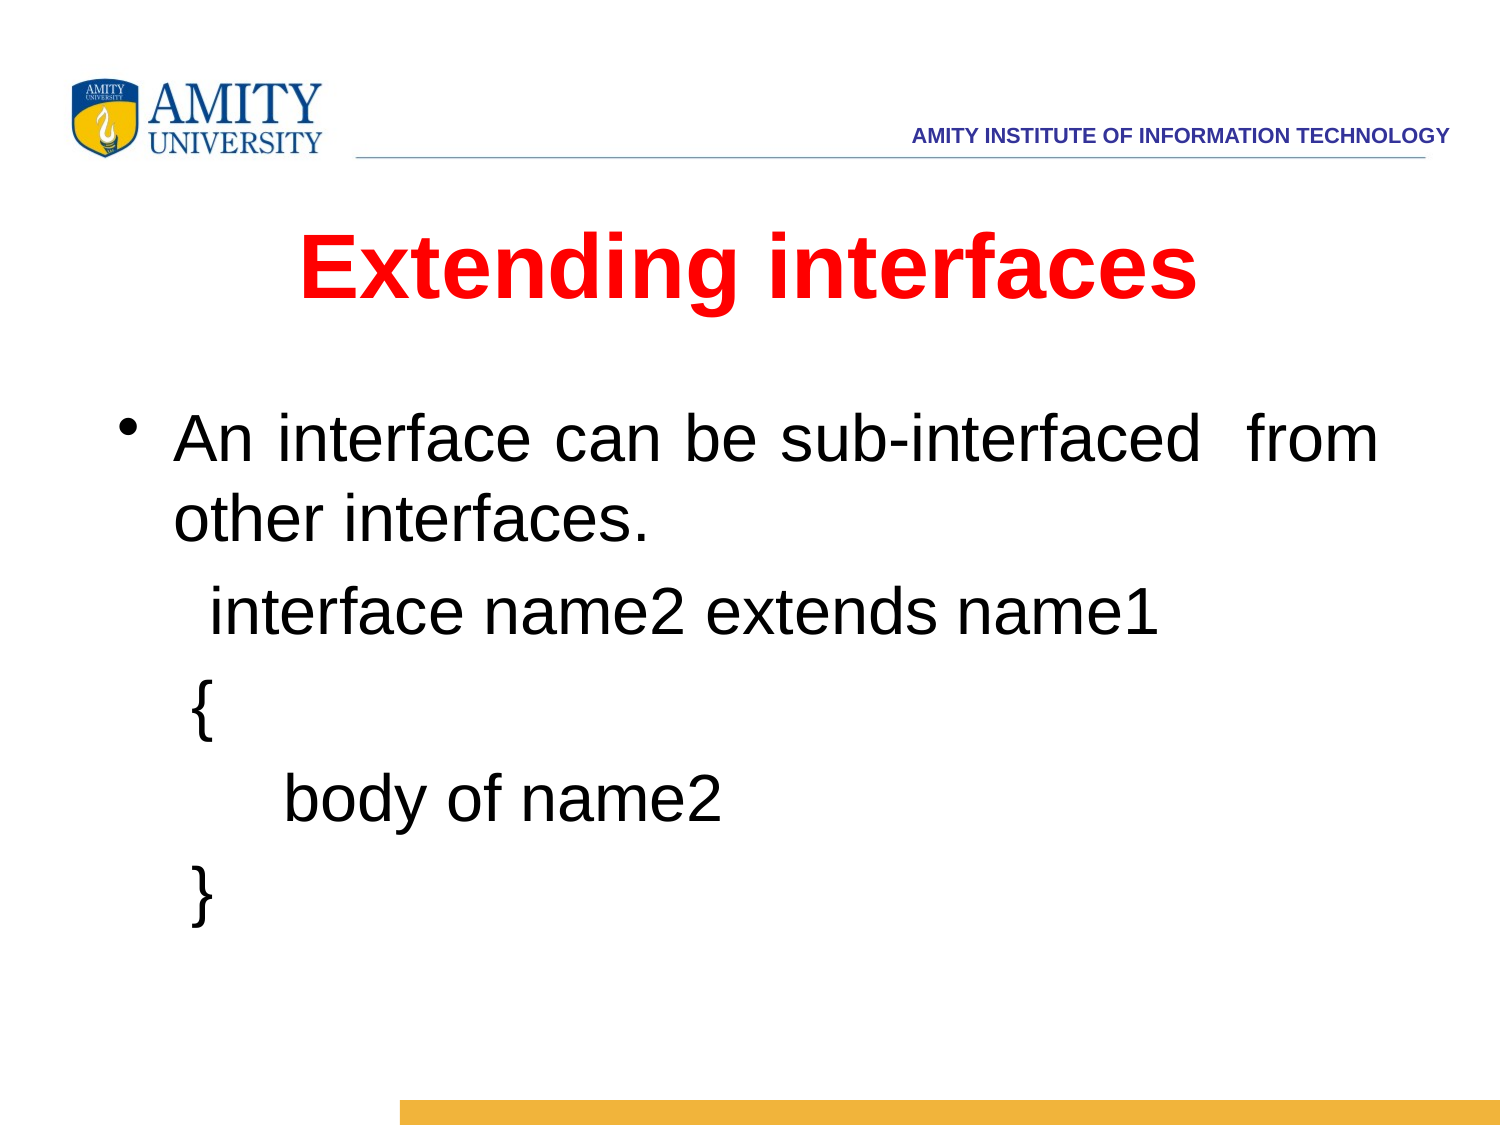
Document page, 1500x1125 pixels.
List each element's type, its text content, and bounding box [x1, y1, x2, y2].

picture [0, 0, 1500, 188]
title Extending interfaces [102, 200, 1397, 387]
list An interface can be sub-interfaced from other interfaces. interface name2 extends name1 { body of name2 } [102, 387, 1397, 1102]
